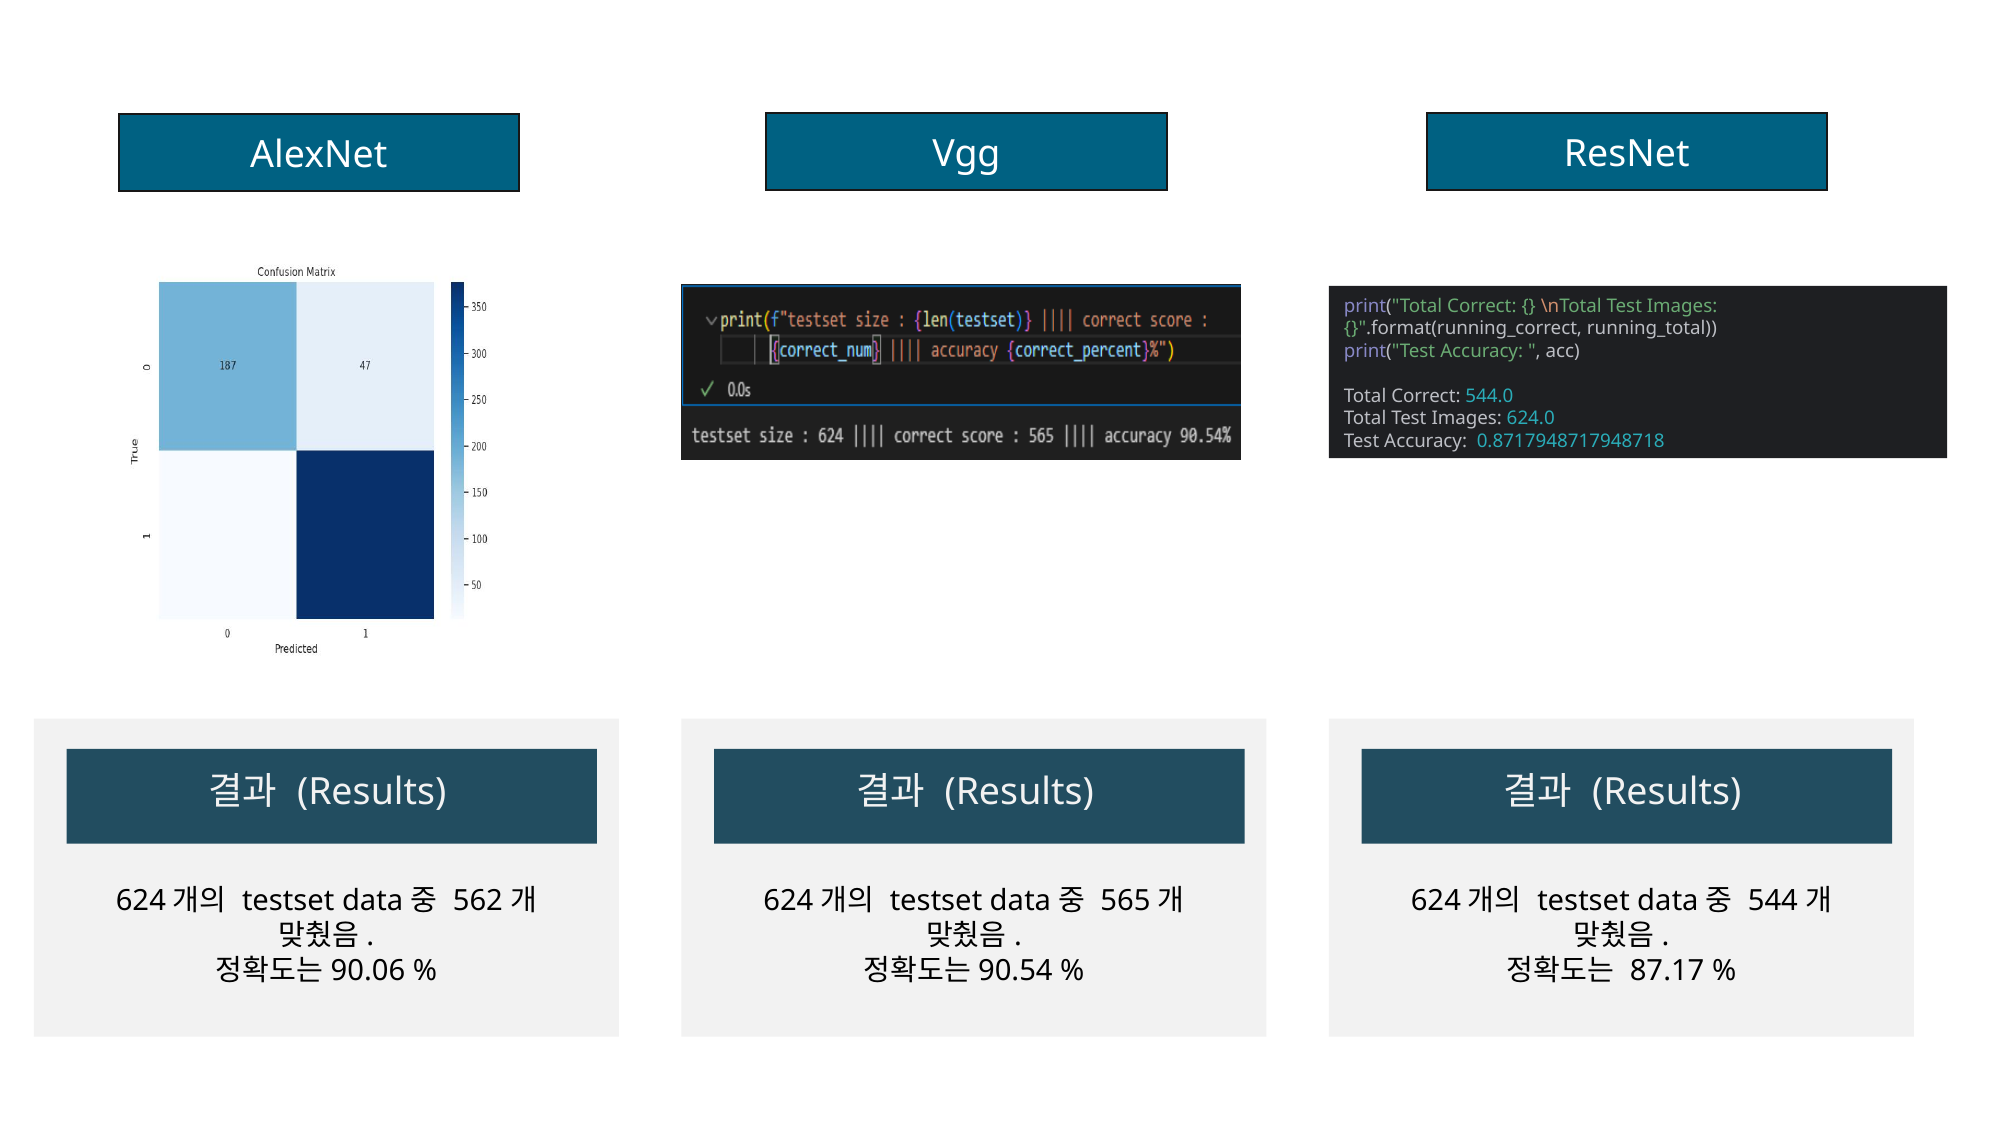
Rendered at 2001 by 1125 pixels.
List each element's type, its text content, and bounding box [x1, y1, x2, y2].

text_box ResNet [1426, 112, 1828, 191]
picture [103, 229, 547, 667]
text_box AlexNet [118, 113, 520, 192]
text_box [1328, 718, 1914, 1037]
text_box Vgg [765, 112, 1168, 191]
text_box print("Total Correct: {} \nTotal Test Images: {}".format(running_correct, running_total)) print("Test Accuracy: ", acc) Total Correct: 544.0 Total Test Images: 624.0 Test Accuracy: 0.8717948717948718 [1328, 285, 1948, 459]
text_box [33, 718, 619, 1037]
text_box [681, 718, 1267, 1037]
picture [681, 284, 1241, 460]
